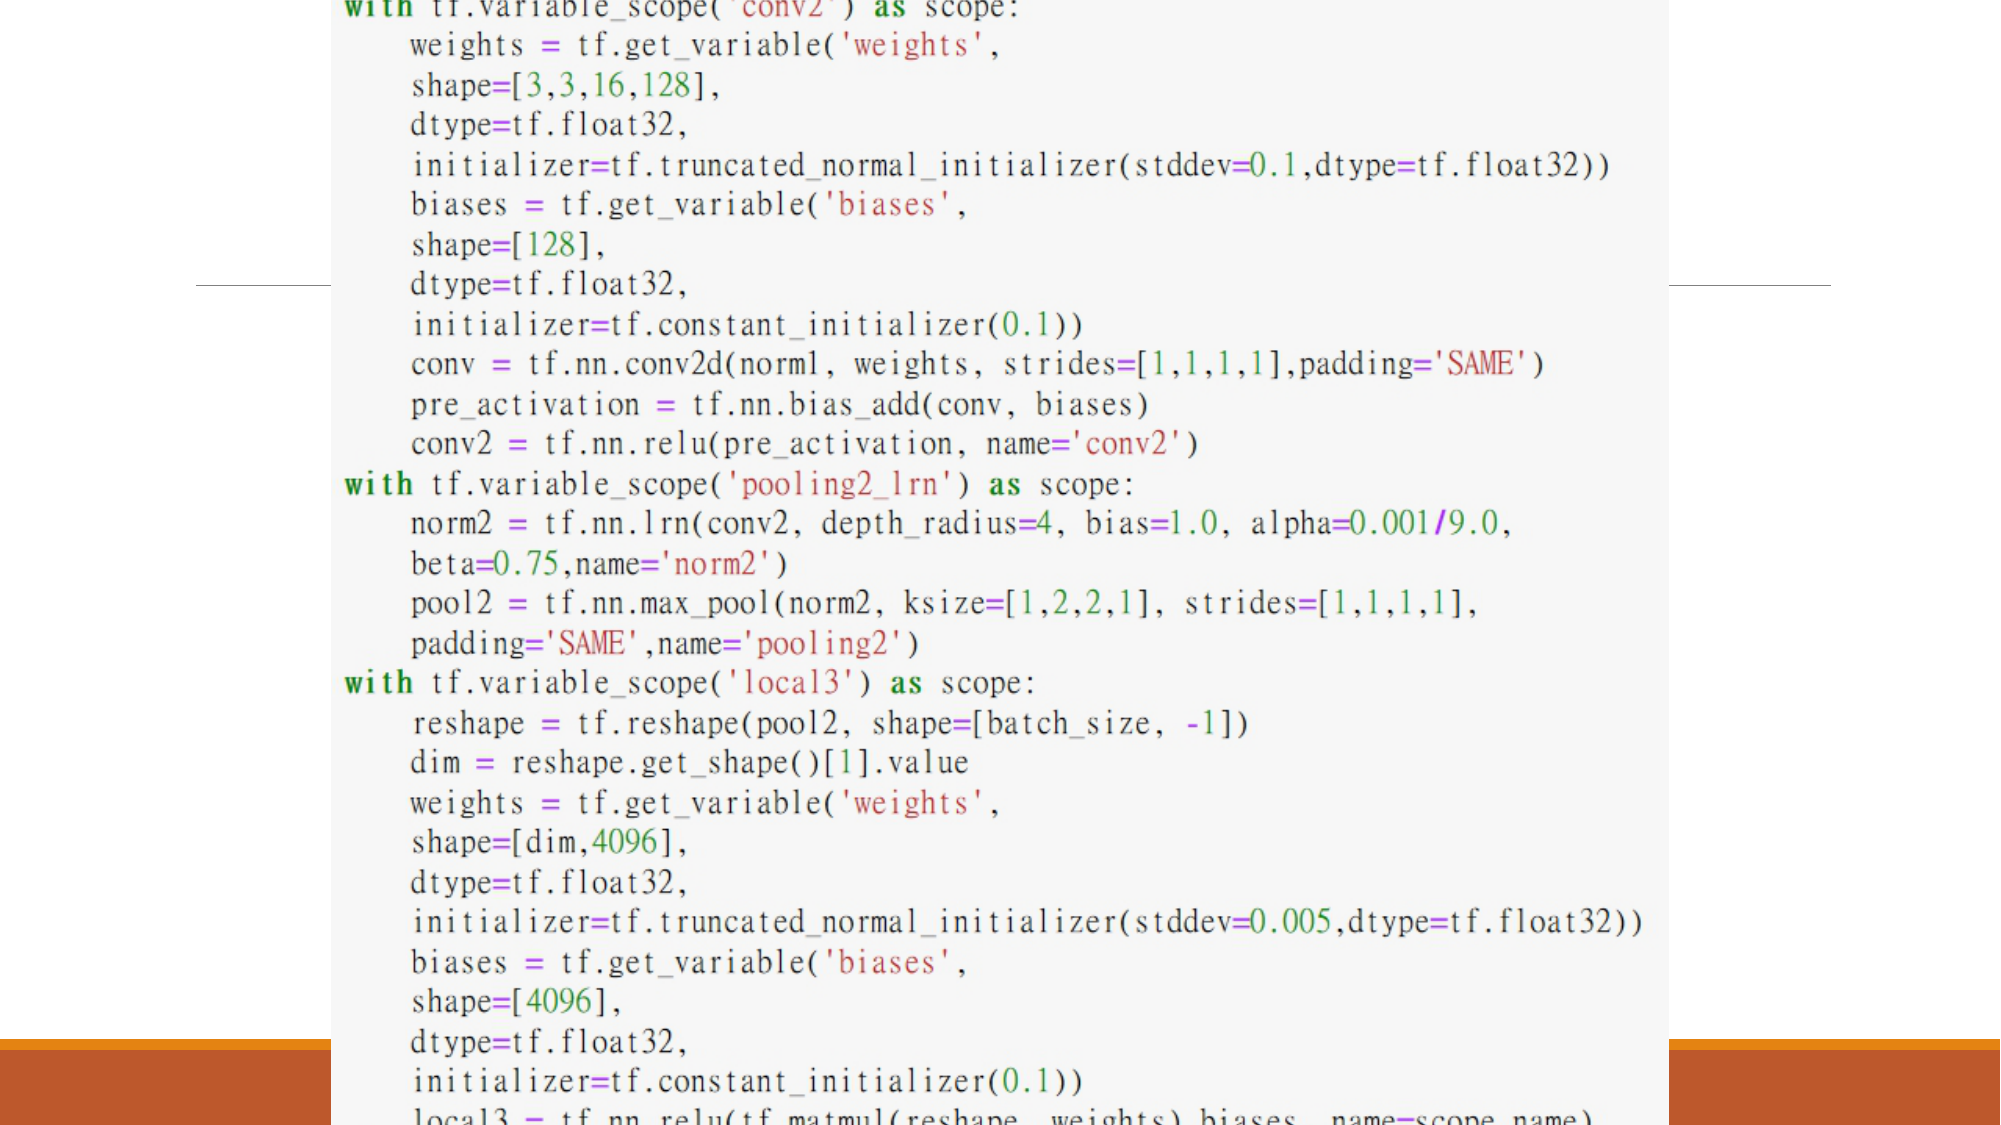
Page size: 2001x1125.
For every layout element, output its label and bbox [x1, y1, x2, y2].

picture [331, 0, 1669, 1125]
